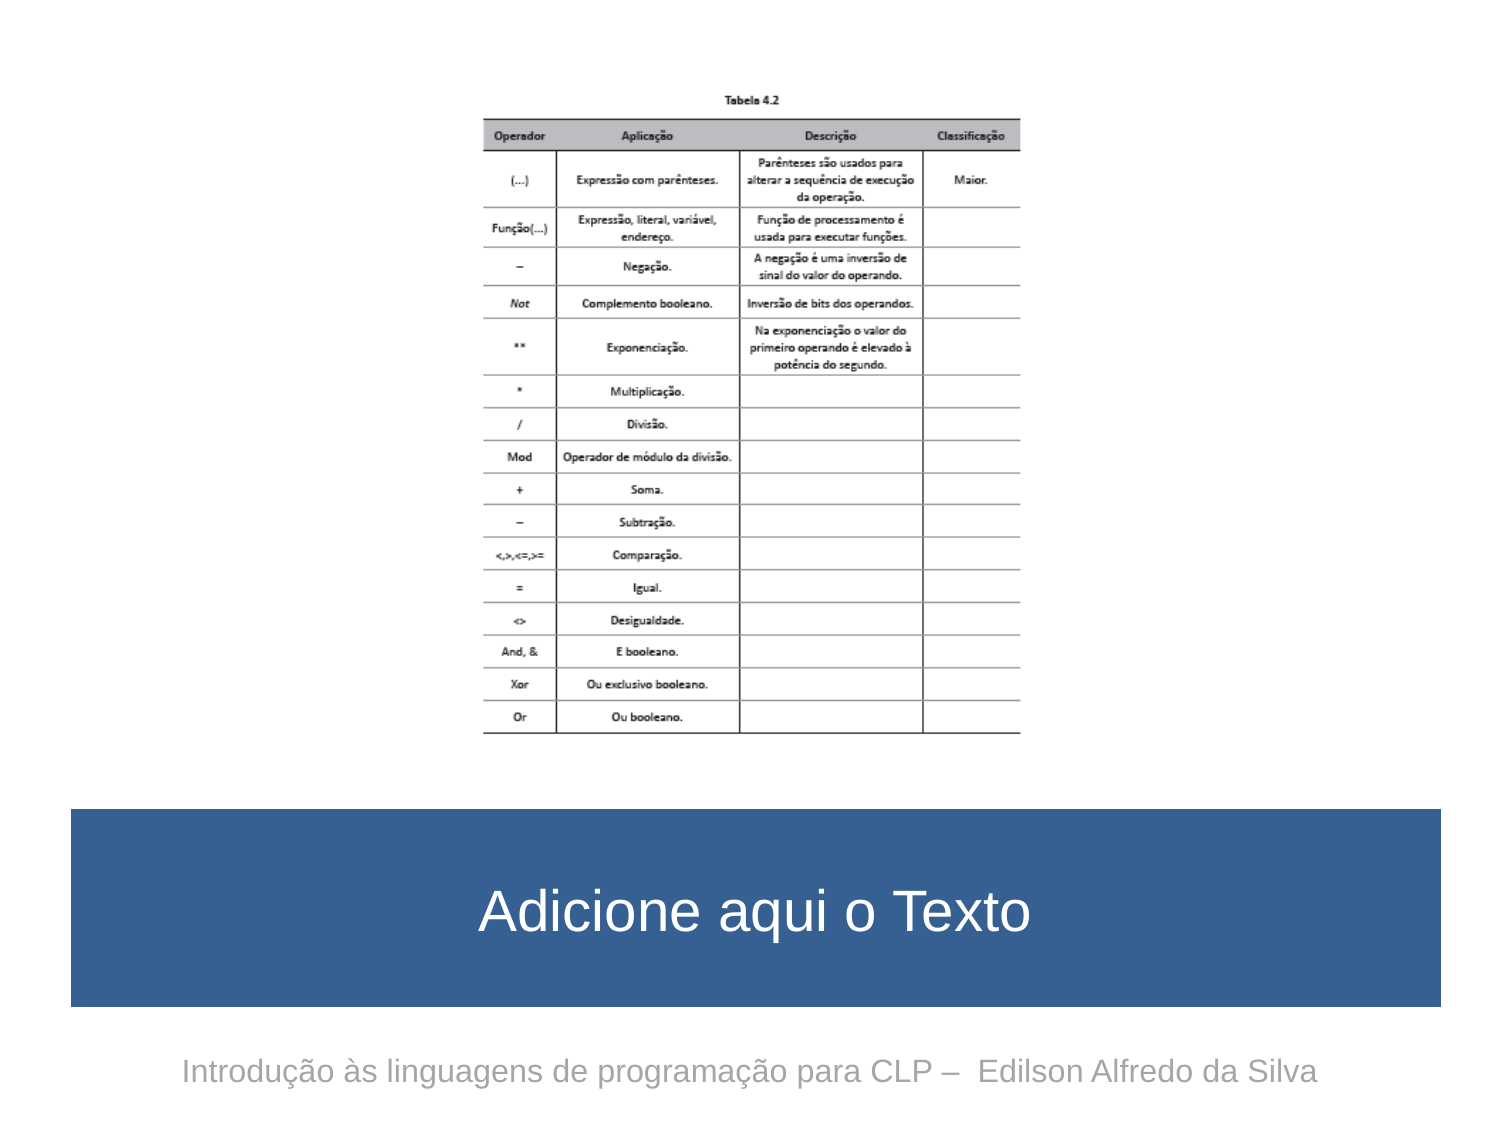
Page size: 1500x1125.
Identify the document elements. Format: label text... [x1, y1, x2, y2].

text_box Adicione aqui o Texto [70, 808, 1442, 1008]
footer Introdução às linguagens de programação para CLP – Edilson Alfredo da Silva [0, 1042, 1500, 1103]
picture [464, 79, 1039, 745]
